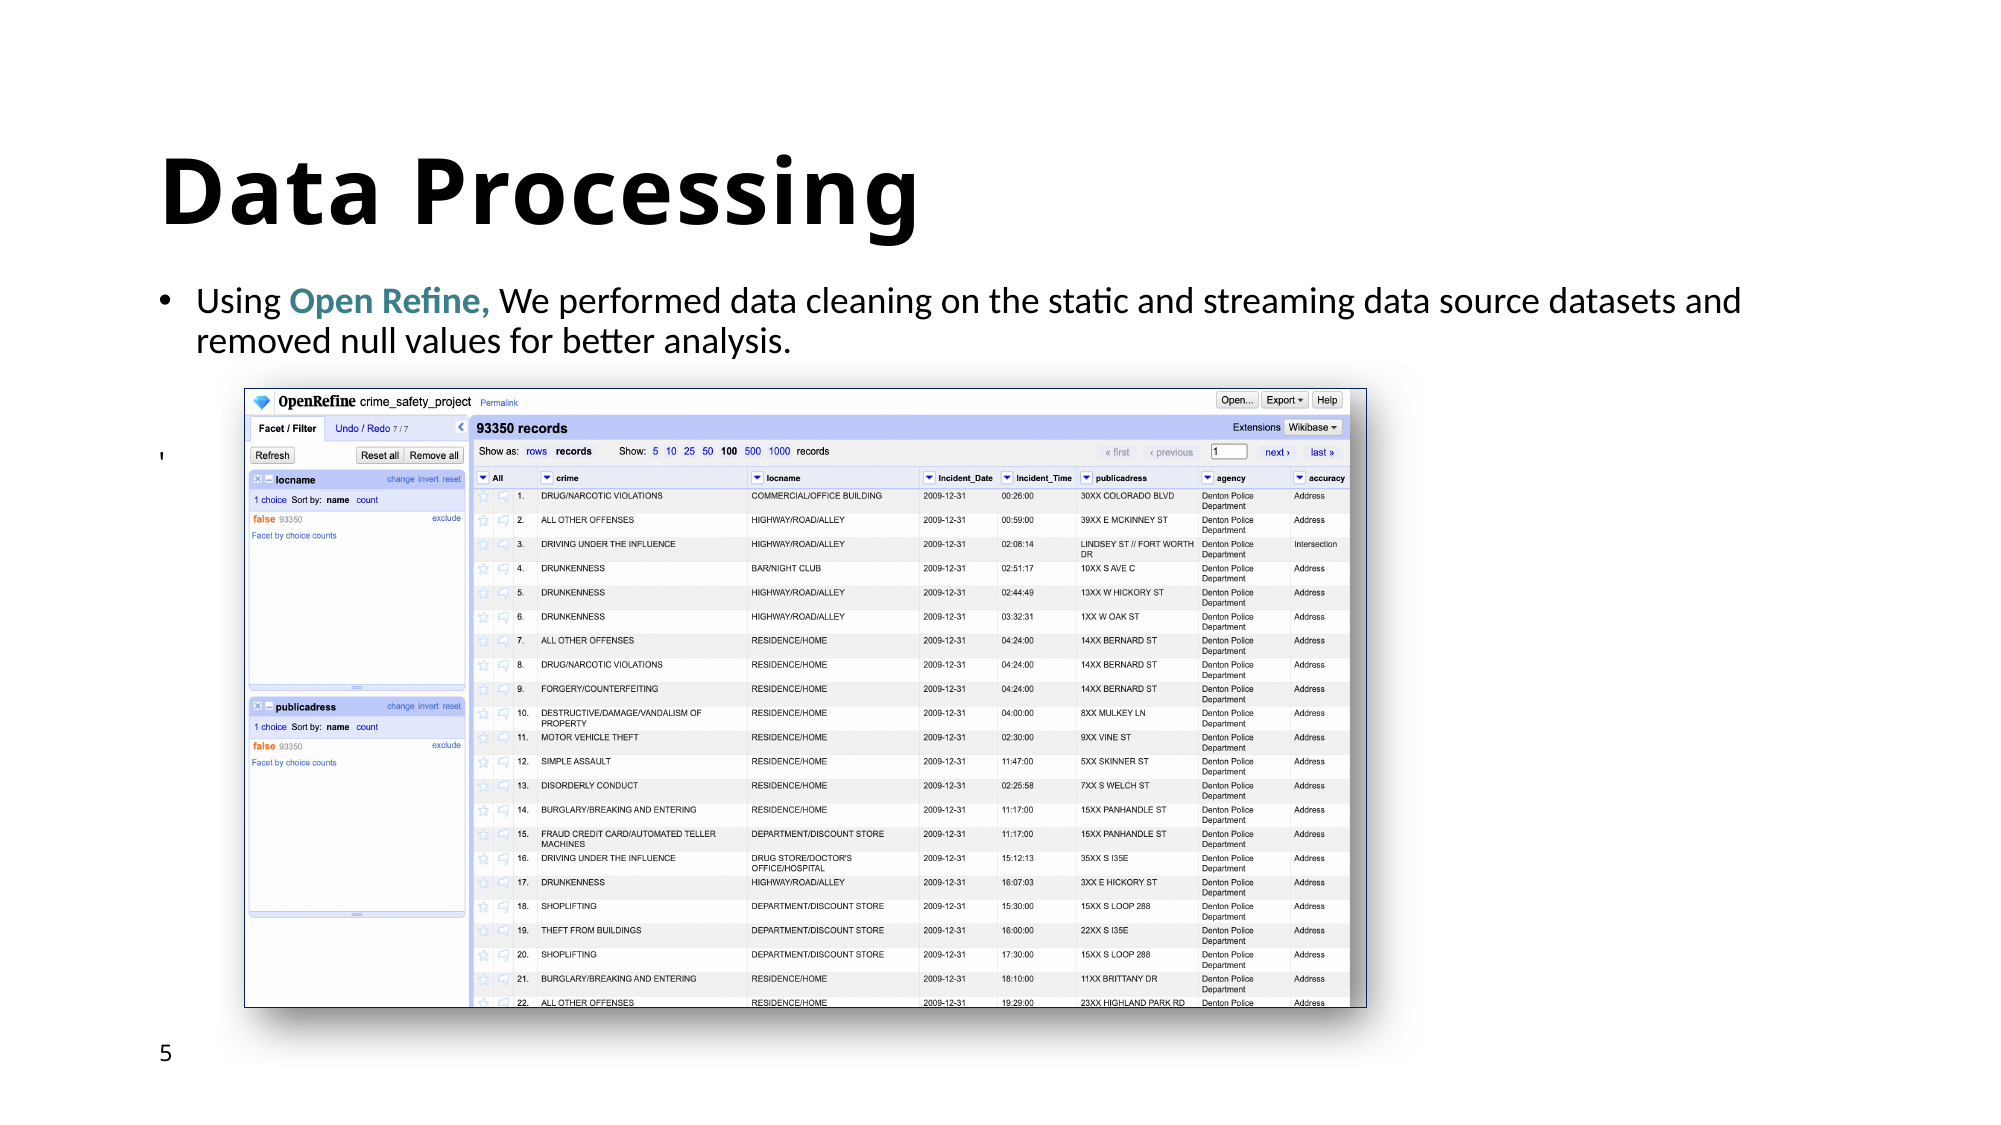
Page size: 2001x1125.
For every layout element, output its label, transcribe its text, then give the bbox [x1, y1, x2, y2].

picture [244, 388, 1367, 1008]
text_box Using Open Refine, We performed data cleaning on the static and streaming data source datasets and removed null values for better analysis. ' [158, 281, 1810, 950]
title Data Processing [158, 144, 969, 245]
slide_number 5 [159, 1038, 246, 1080]
